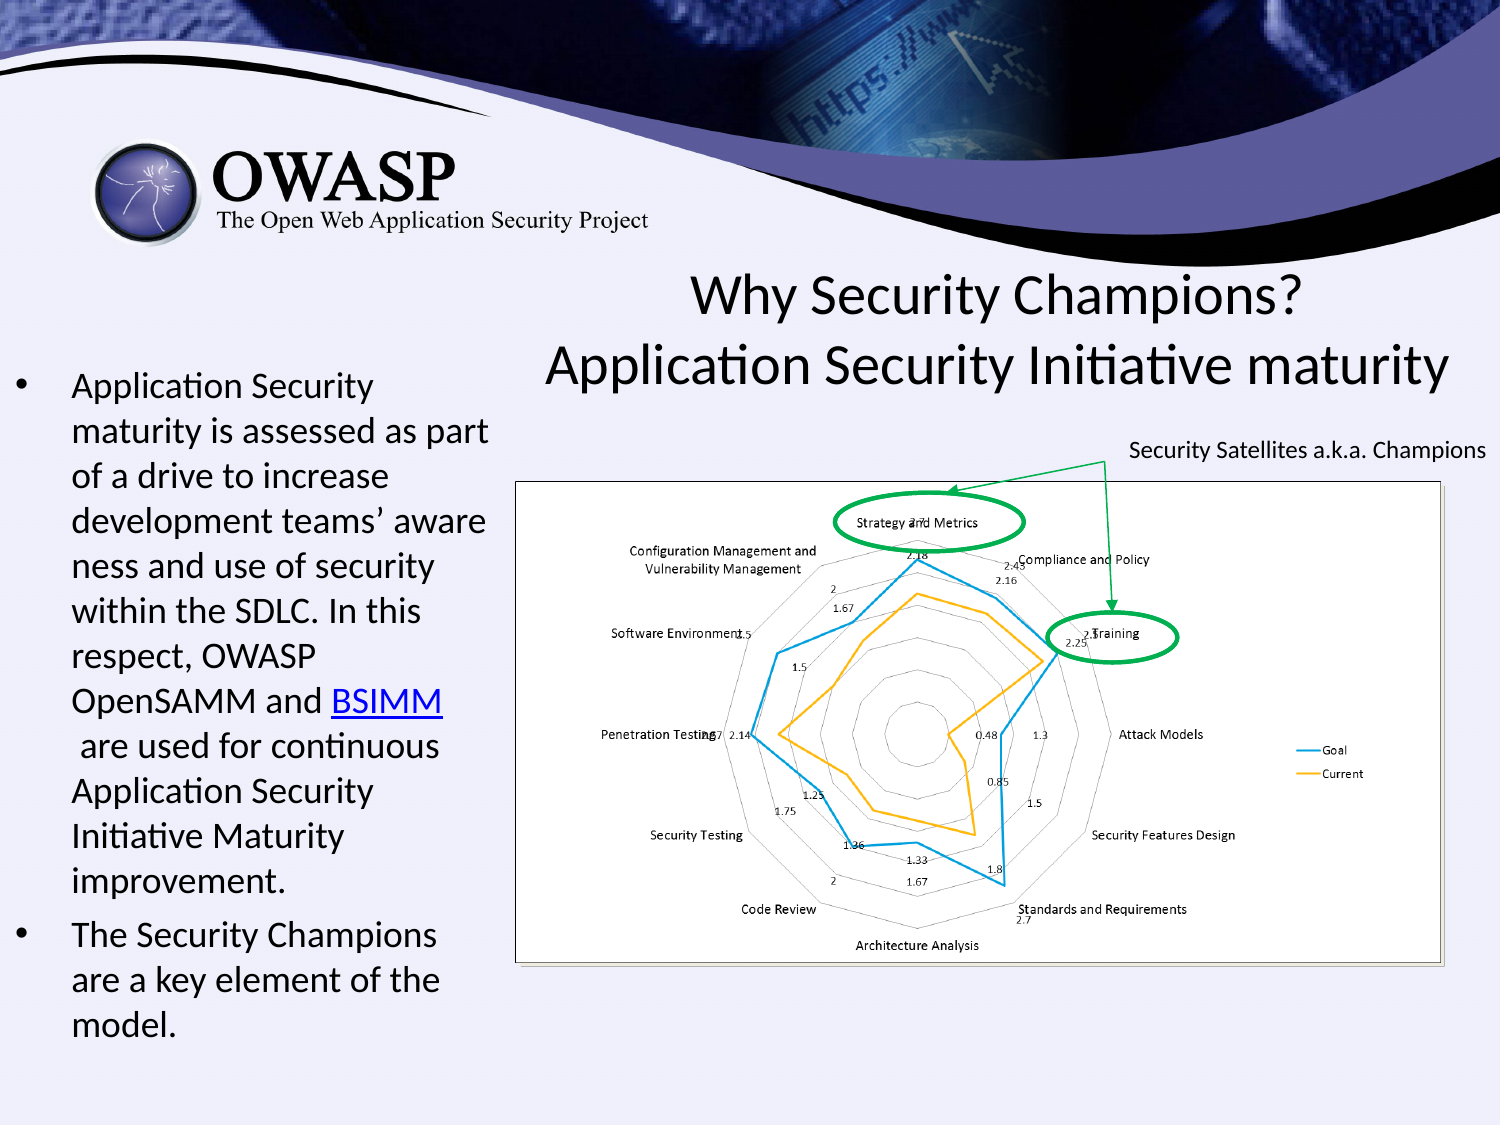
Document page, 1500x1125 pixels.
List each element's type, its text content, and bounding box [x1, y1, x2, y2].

title Why Security Champions? Application Security Initiative maturity [517, 277, 1478, 375]
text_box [945, 461, 1102, 493]
picture [0, 0, 1500, 1125]
text_box Security Satellites a.k.a. Champions [1114, 413, 1500, 474]
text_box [1104, 461, 1113, 613]
list Application Security maturity is assessed as part of a drive to increase development teams’ awareness and use of security within the SDLC. In this respect, OWASP OpenSAMM and BSIMM are used for continuous Application Security Initiative Maturity improvement. The Security Champions are a key element of the model. [0, 301, 507, 1125]
